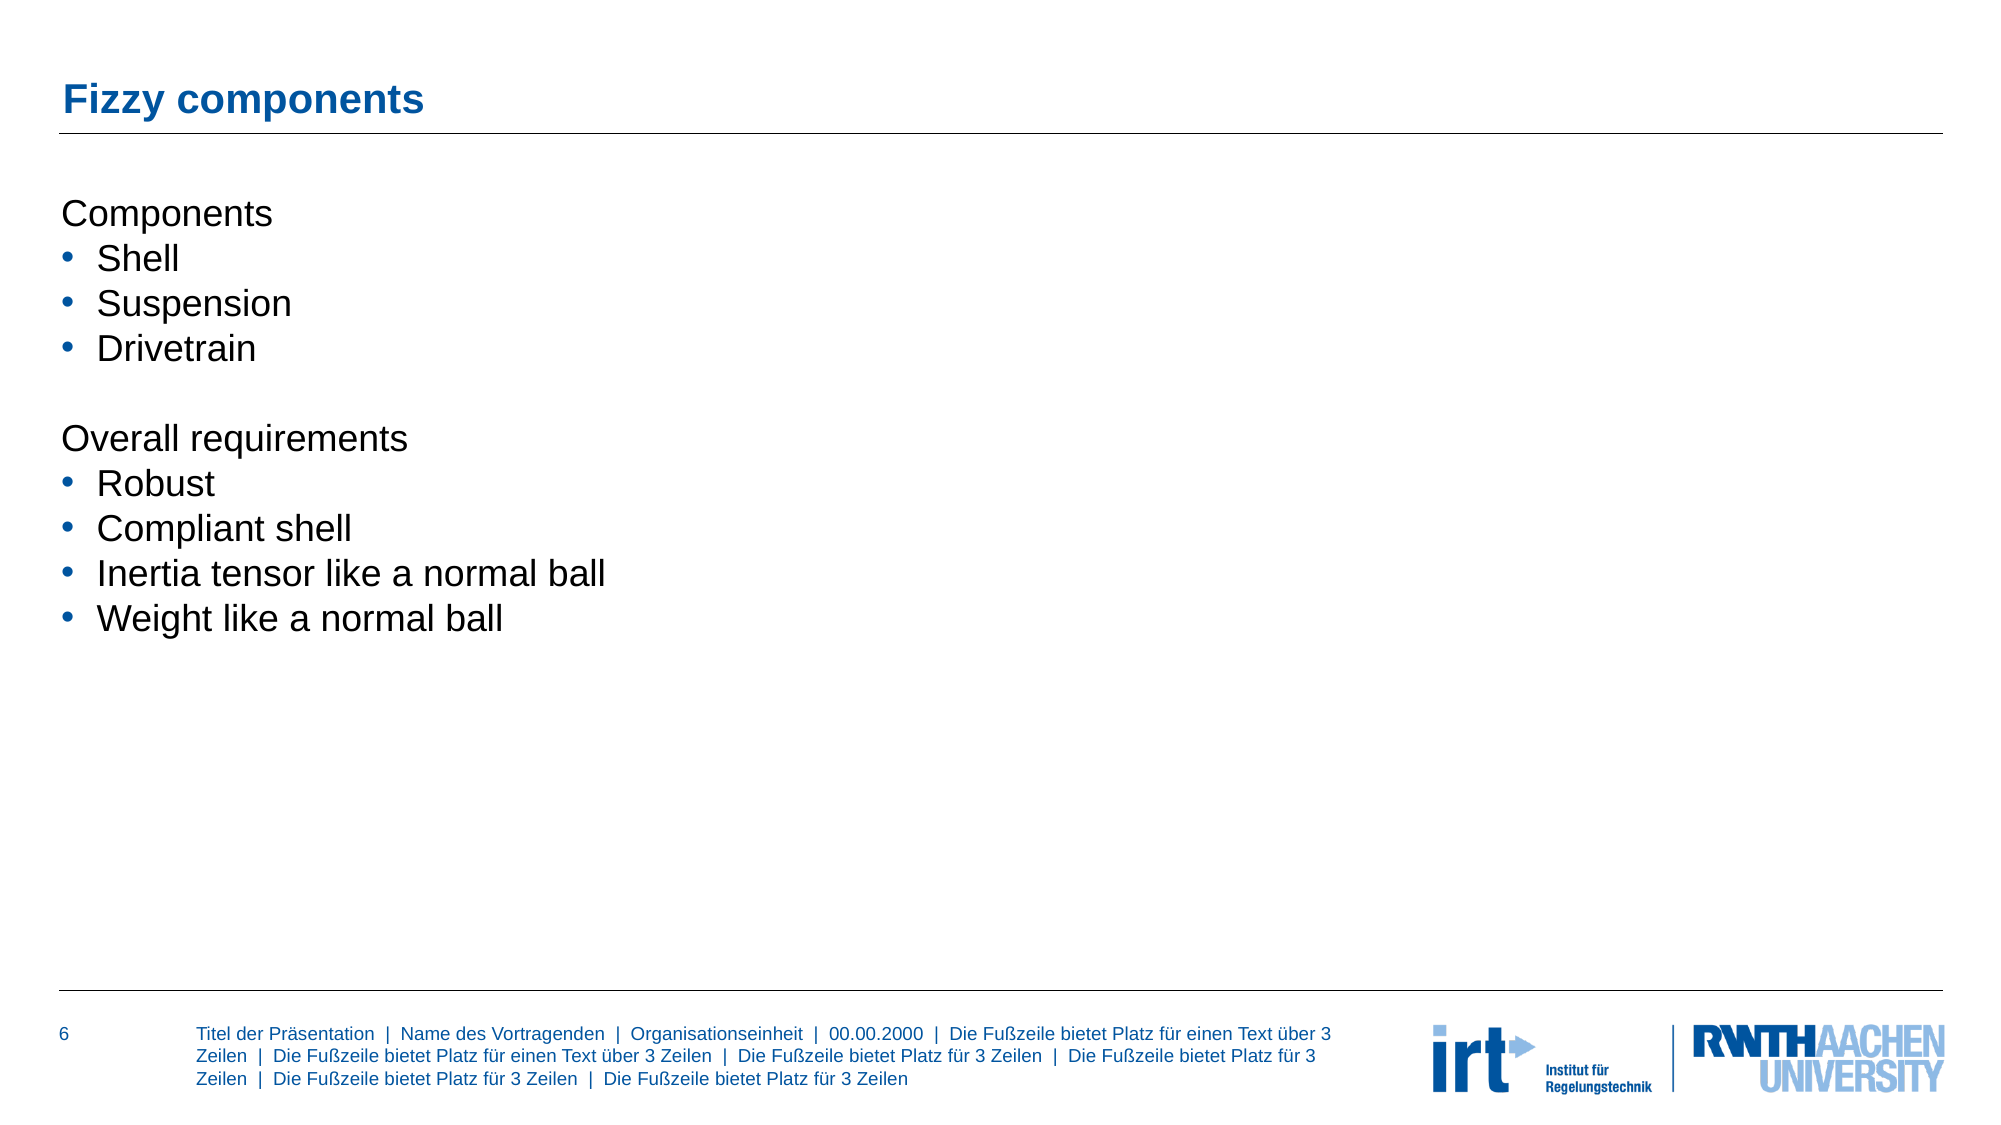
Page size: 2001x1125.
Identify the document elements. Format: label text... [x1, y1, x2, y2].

picture [1412, 991, 1965, 1125]
title Fizzy components [63, 33, 1947, 123]
list Components Shell Suspension Drivetrain Overall requirements Robust Compliant shell Inertia tensor like a normal ball Weight like a normal ball [61, 188, 1945, 941]
